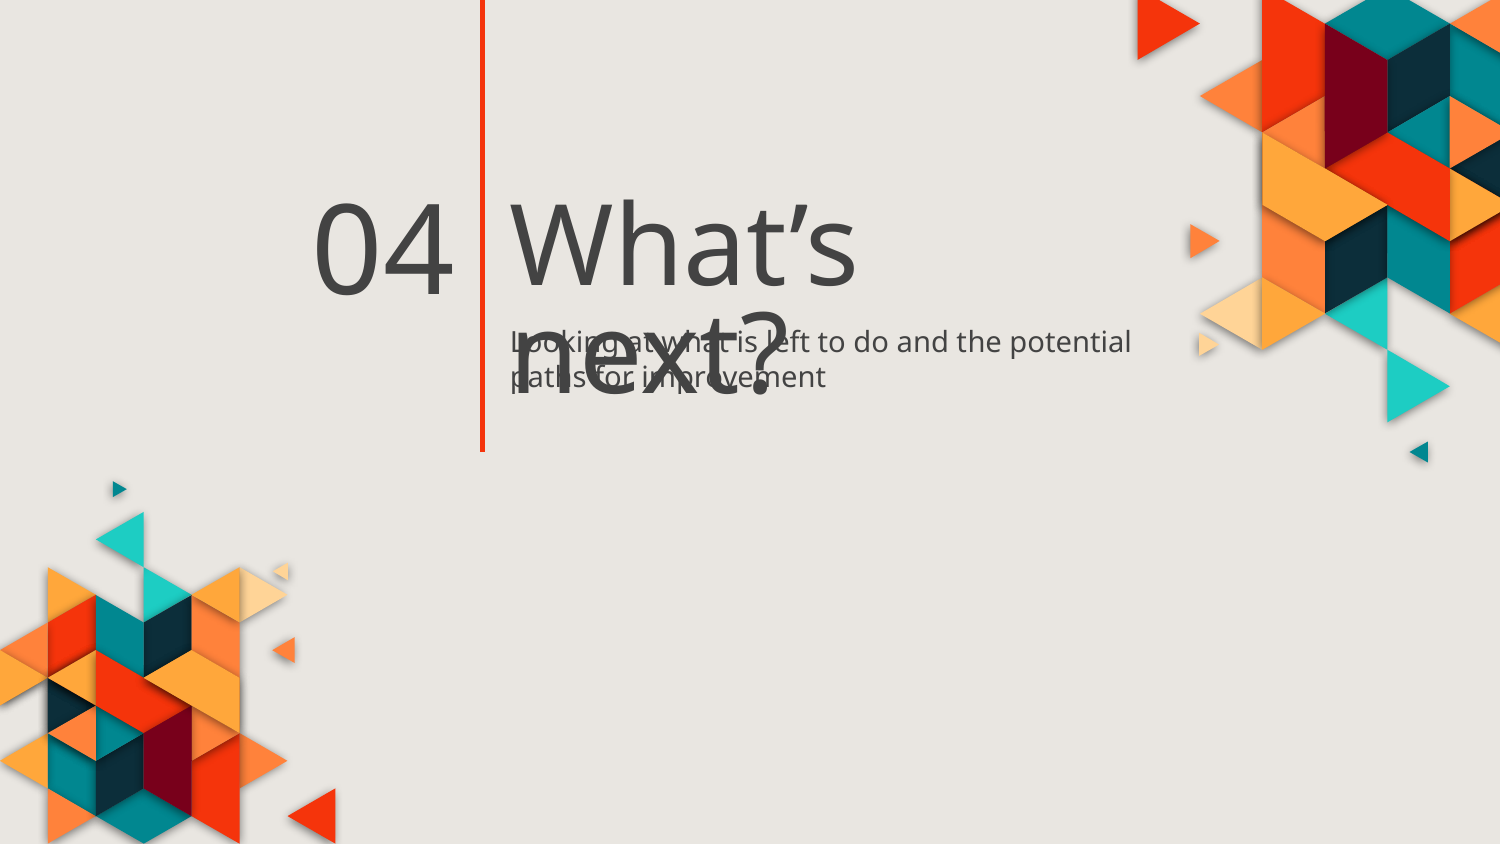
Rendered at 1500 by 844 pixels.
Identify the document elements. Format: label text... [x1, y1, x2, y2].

title 04 [229, 184, 470, 293]
subtitle Looking at what is left to do and the potential paths for improvement [494, 307, 1202, 404]
title What’s next? [494, 184, 1074, 307]
